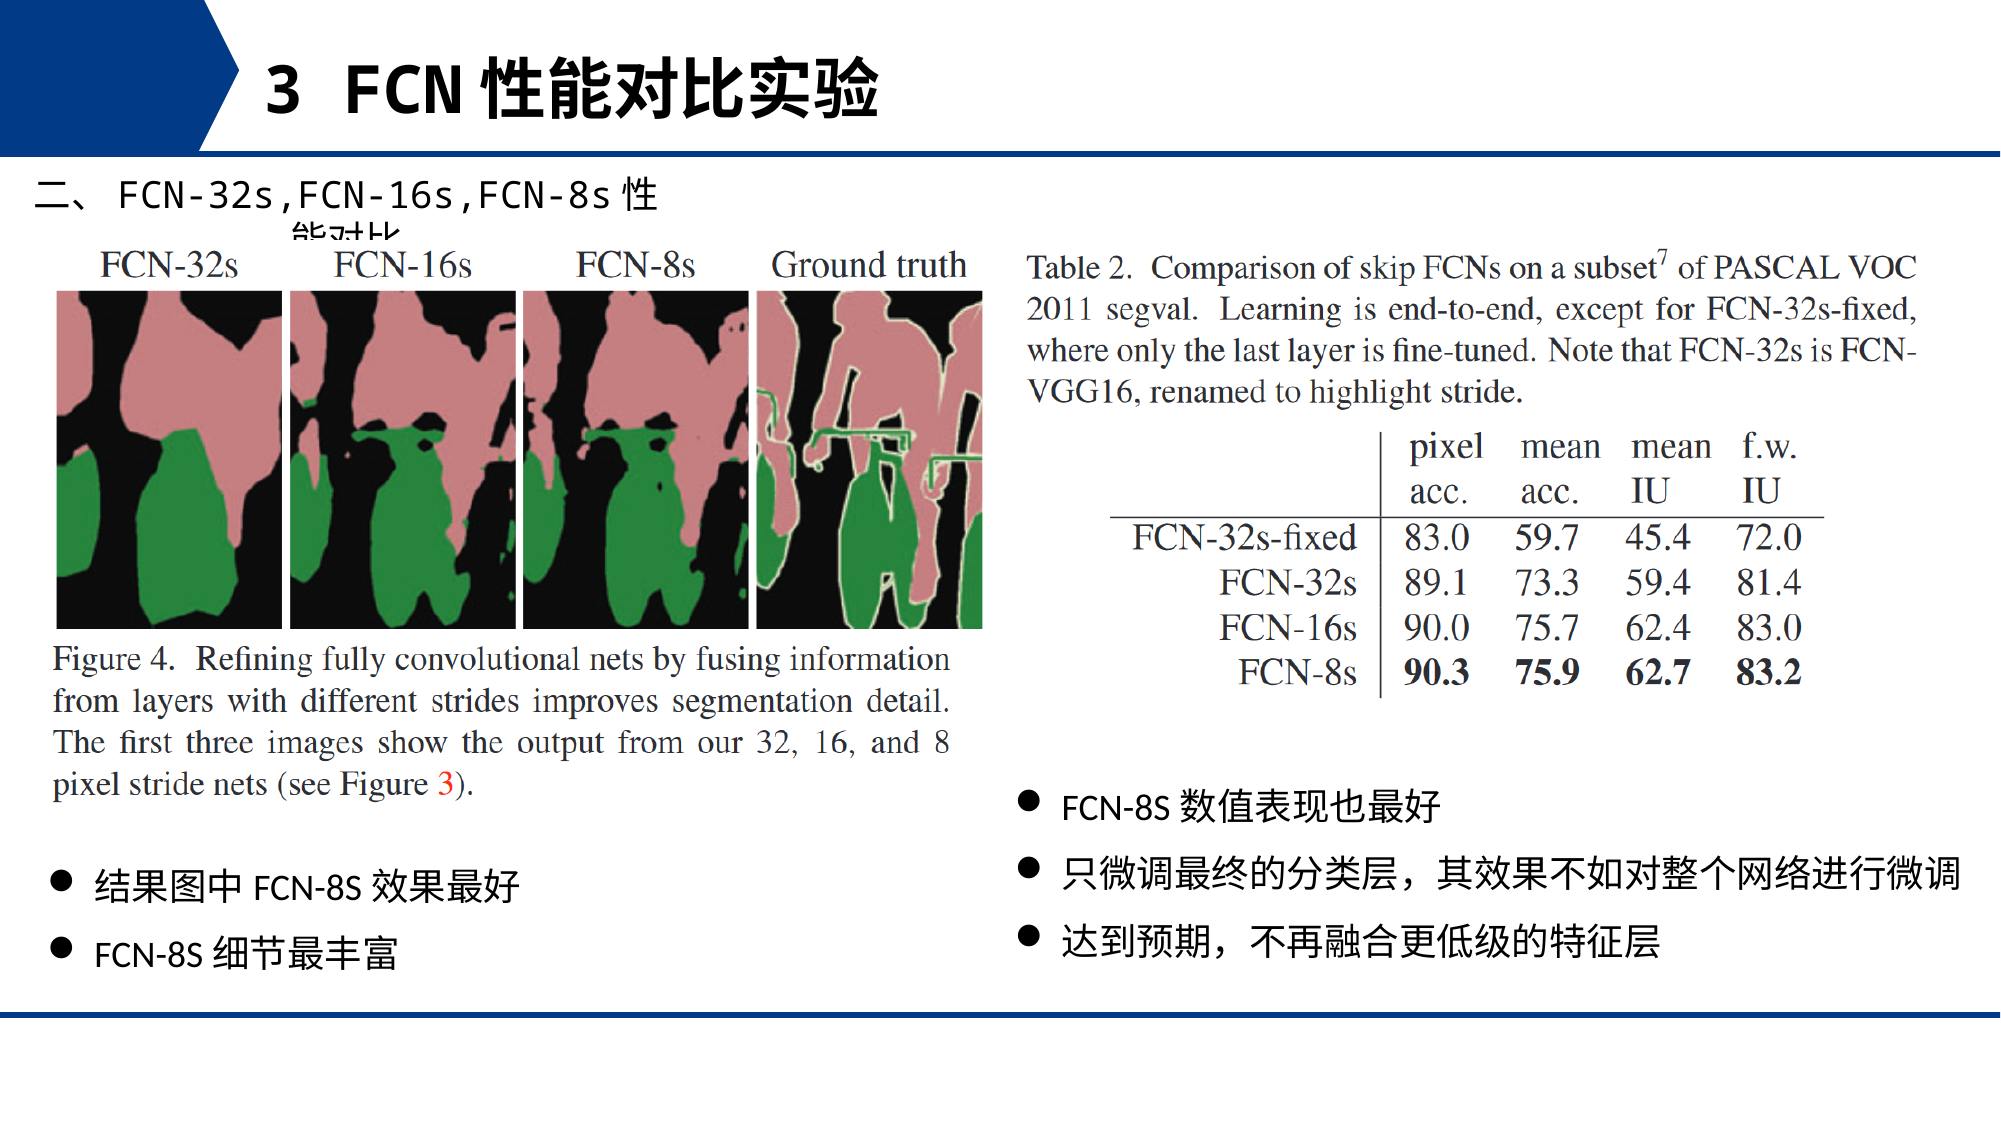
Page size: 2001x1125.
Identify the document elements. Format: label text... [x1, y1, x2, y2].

text_box FCN-8S数值表现也最好 只微调最终的分类层，其效果不如对整个网络进行微调 达到预期，不再融合更低级的特征层 [999, 752, 1987, 971]
text_box 二、FCN-32s,FCN-16s,FCN-8s性能对比 [9, 163, 684, 269]
picture [34, 240, 1981, 810]
text_box 结果图中FCN-8S效果最好 FCN-8S细节最丰富 [32, 832, 913, 983]
text_box 3 FCN性能对比实验 [248, 39, 1296, 134]
